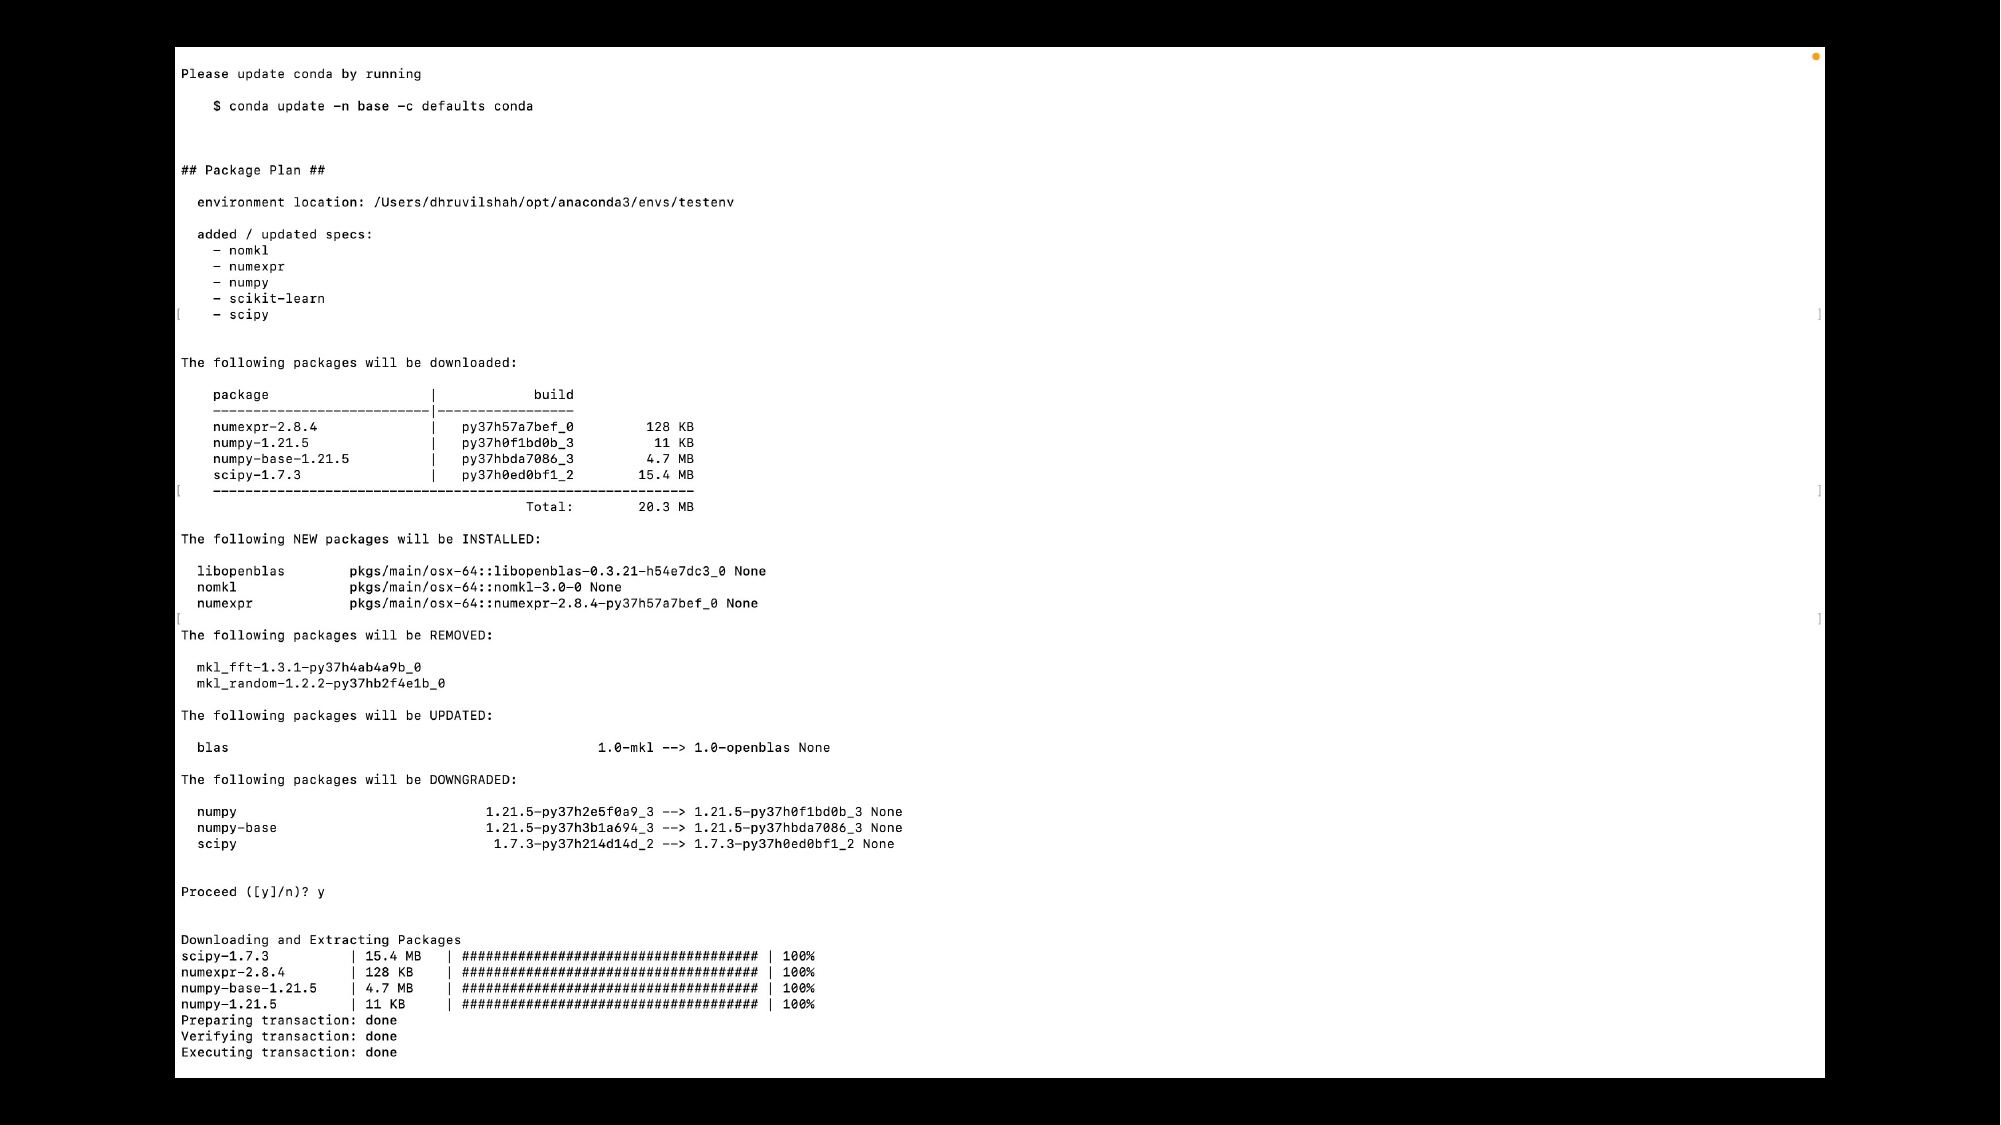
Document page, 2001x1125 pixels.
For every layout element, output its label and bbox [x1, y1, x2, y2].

picture [175, 47, 1825, 1078]
